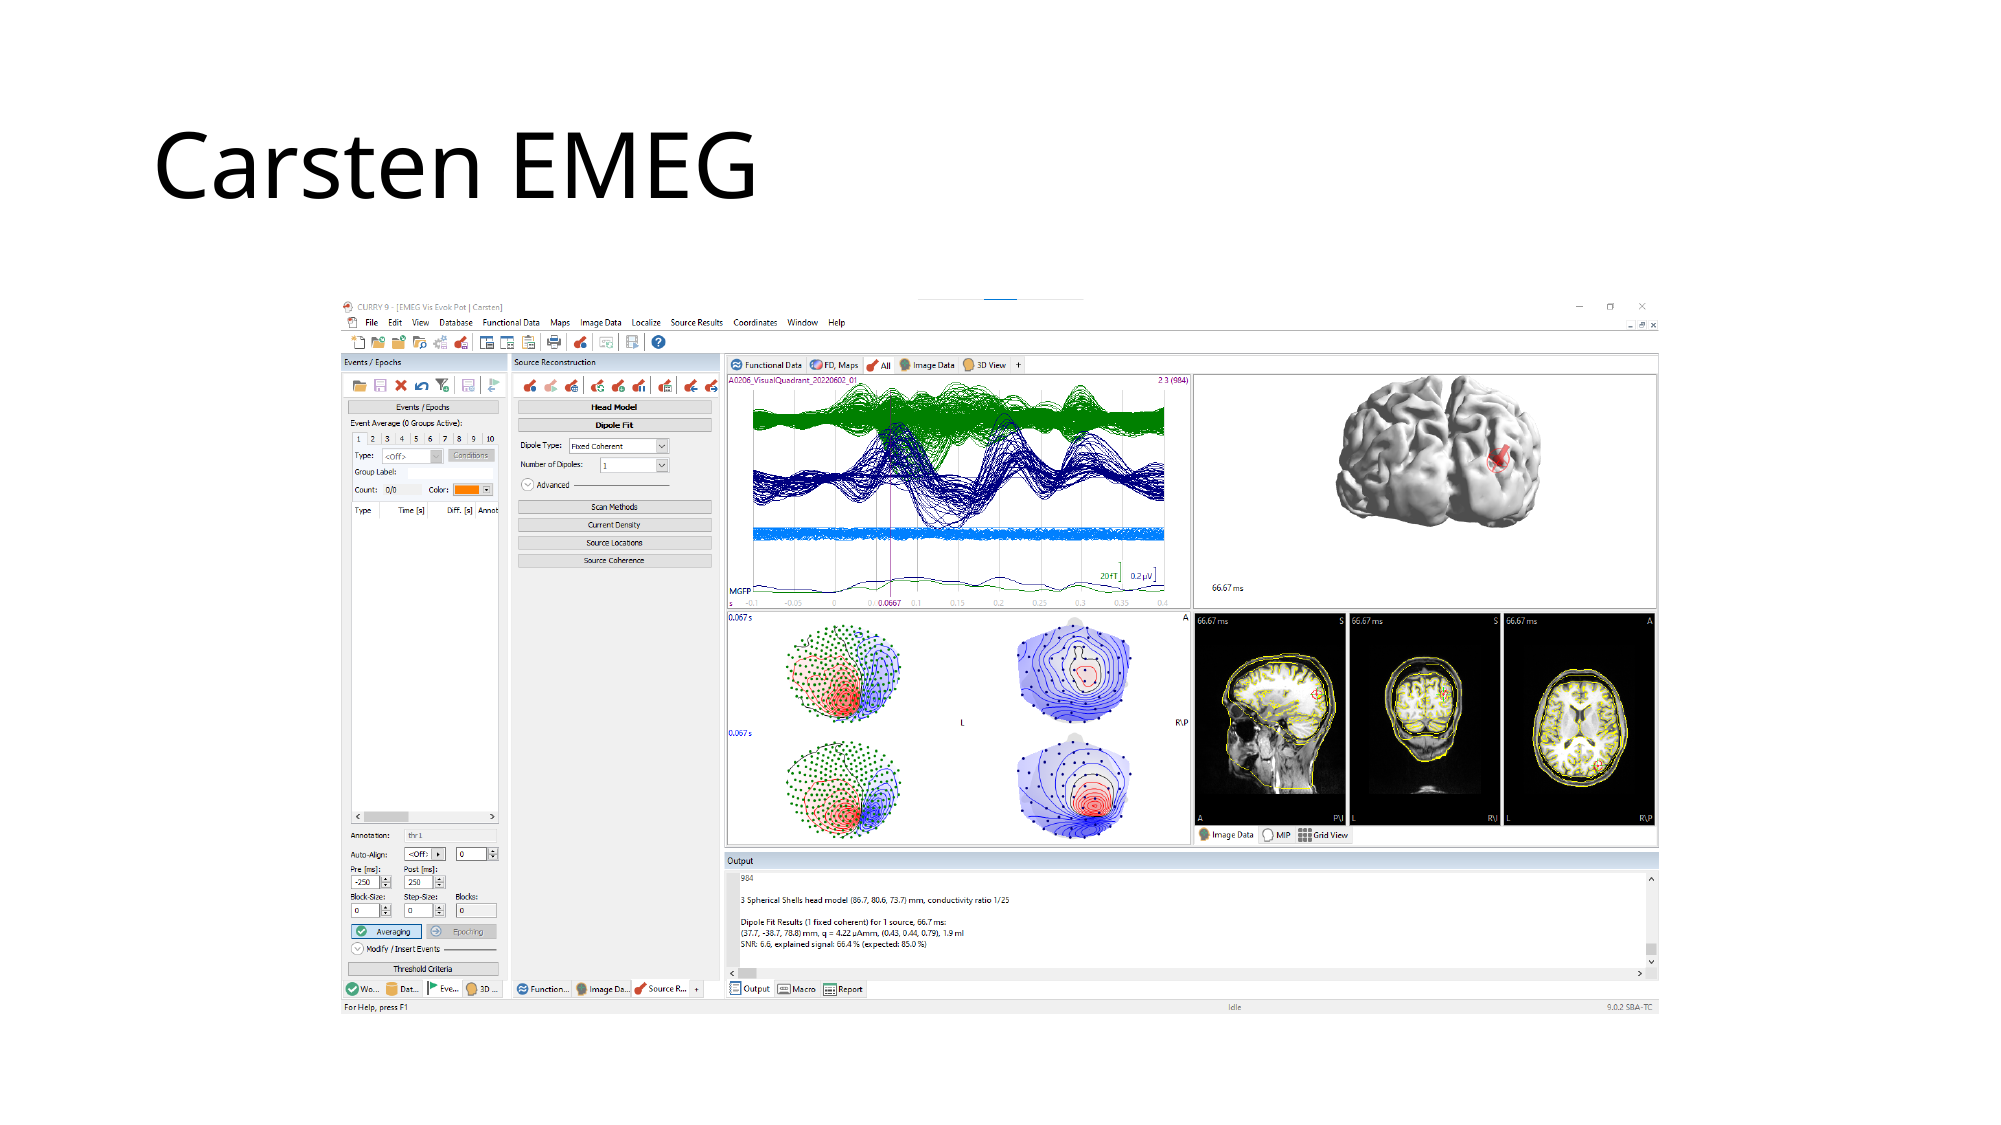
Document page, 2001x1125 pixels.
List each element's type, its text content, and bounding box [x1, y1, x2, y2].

title Carsten EMEG [137, 59, 1863, 278]
picture [341, 299, 1659, 1014]
